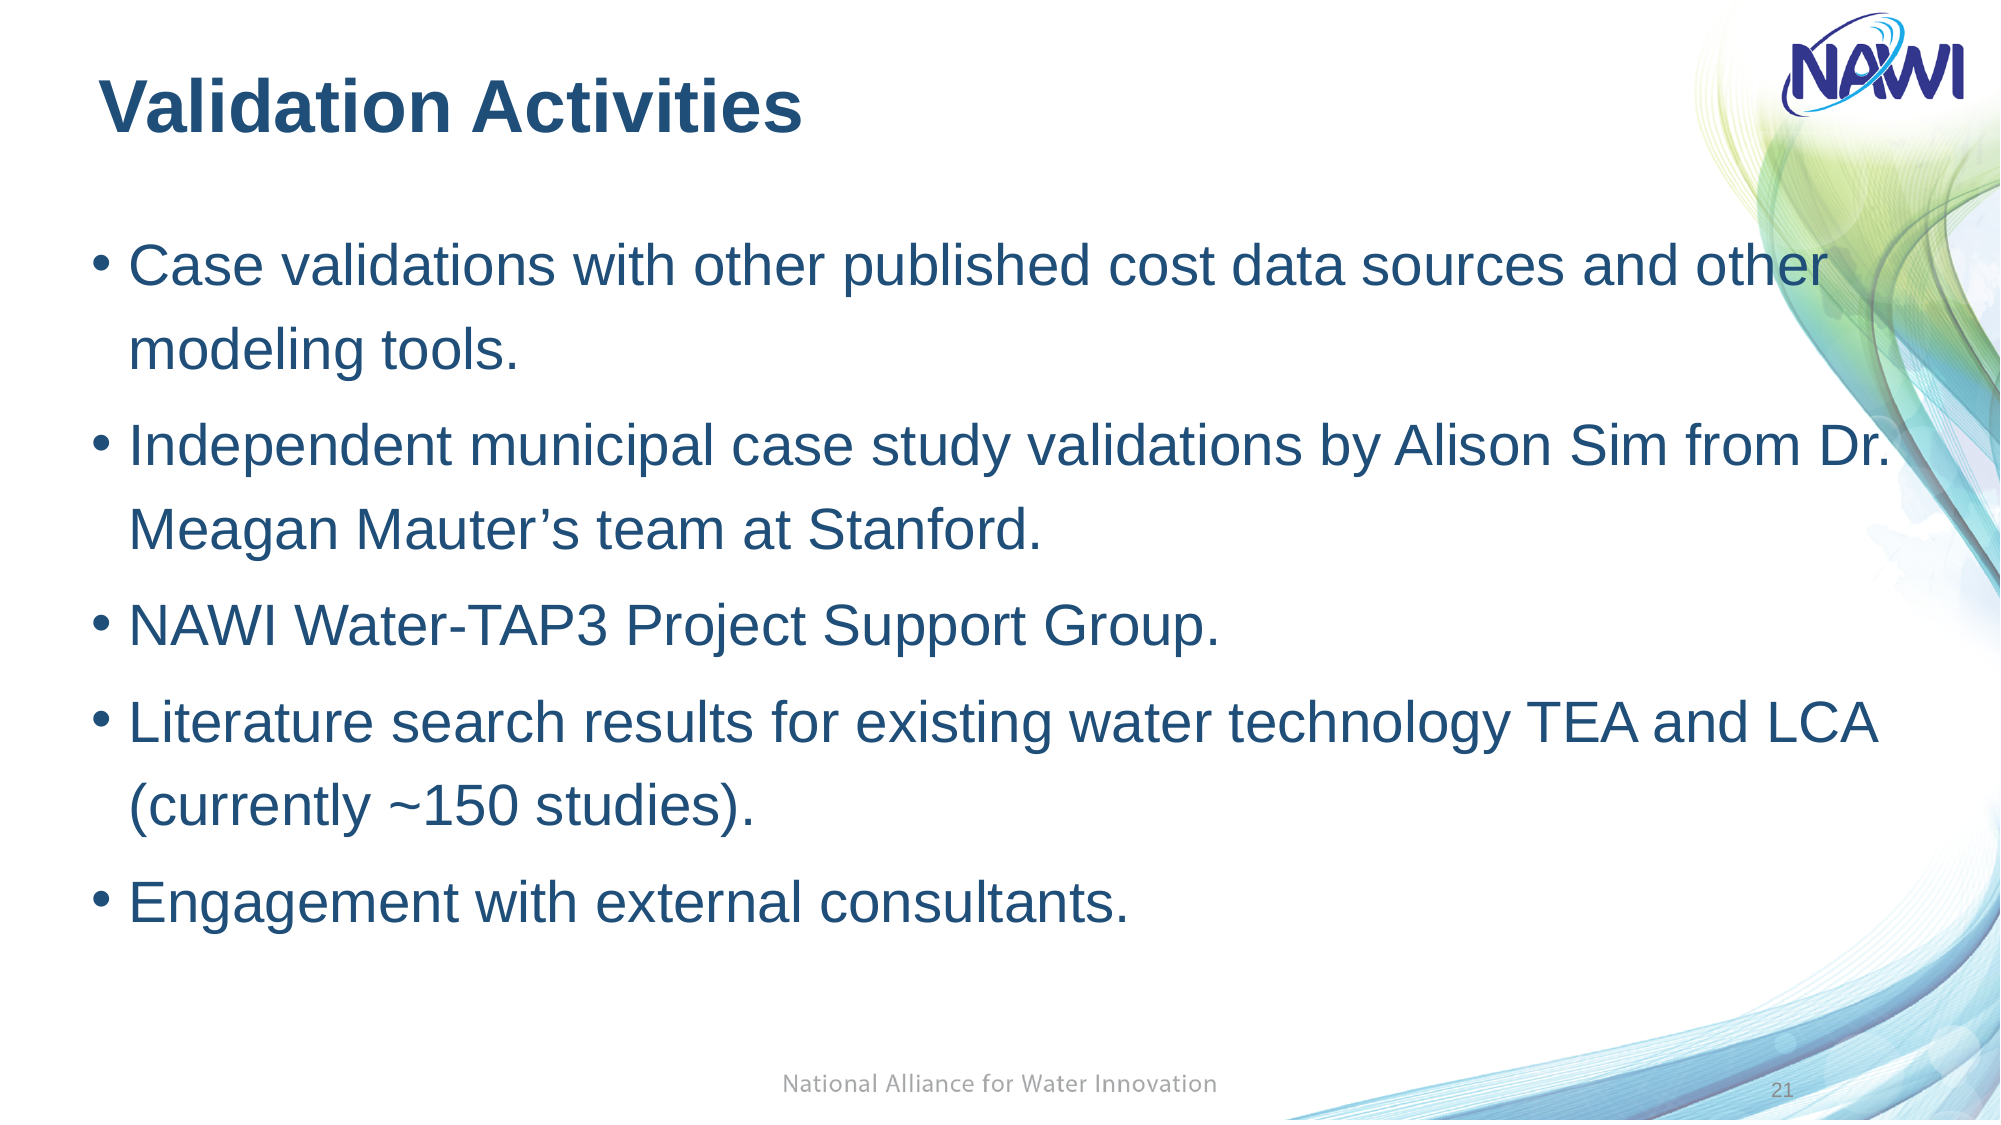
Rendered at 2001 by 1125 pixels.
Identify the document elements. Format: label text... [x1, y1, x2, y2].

picture [0, 0, 2000, 1120]
title Validation Activities [83, 59, 1809, 205]
list Case validations with other published cost data sources and other modeling tools. Independent municipal case study validations by Alison Sim from Dr. Meagan Mauter’s team at Stanford. NAWI Water-TAP3 Project Support Group. Literature search results for existing water technology TEA and LCA (currently ~150 studies). Engagement with external consultants. [76, 205, 1940, 1056]
slide_number 21 [1534, 1059, 1809, 1120]
